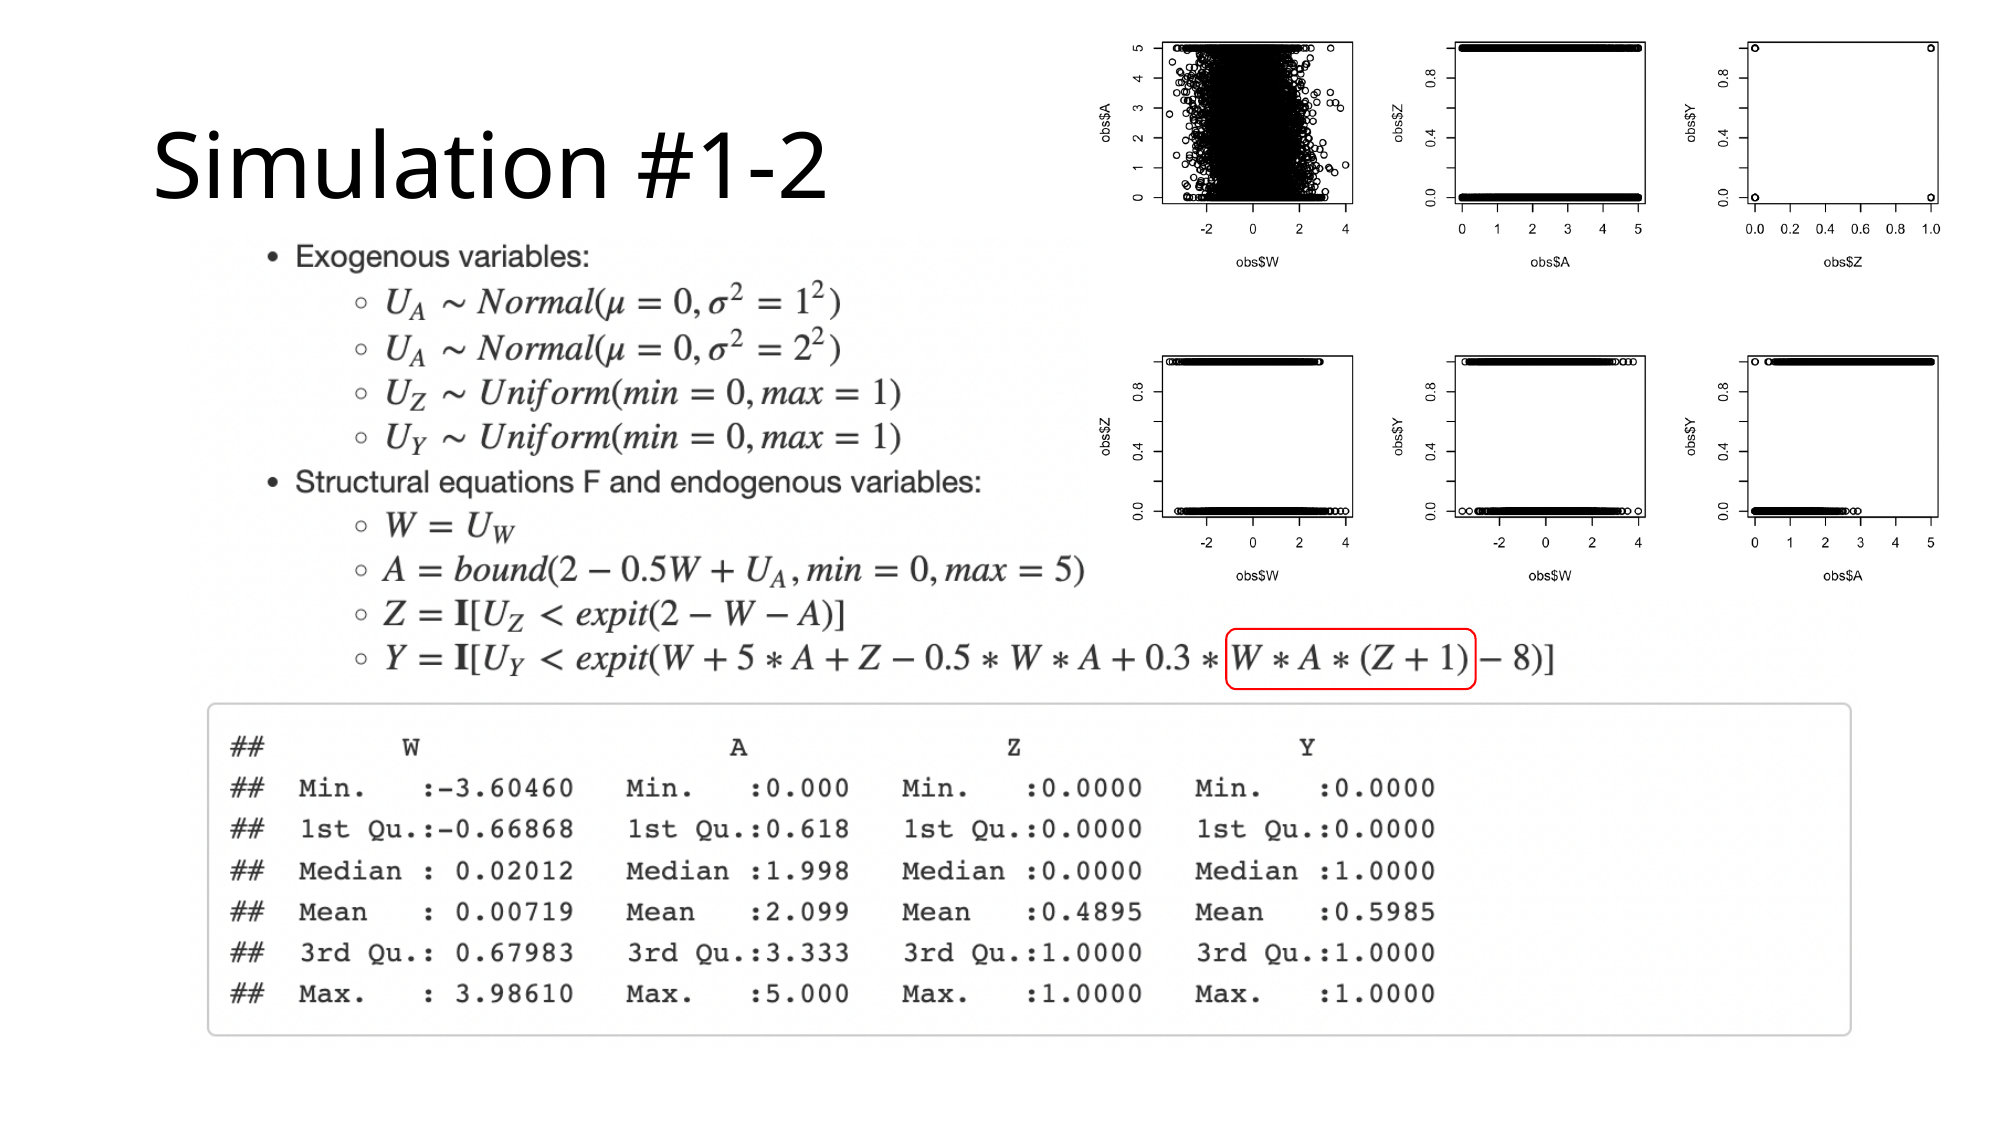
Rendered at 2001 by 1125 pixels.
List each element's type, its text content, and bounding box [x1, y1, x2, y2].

picture [1089, 26, 1956, 596]
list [186, 236, 1863, 1052]
title Simulation #1-2 [137, 59, 1089, 278]
